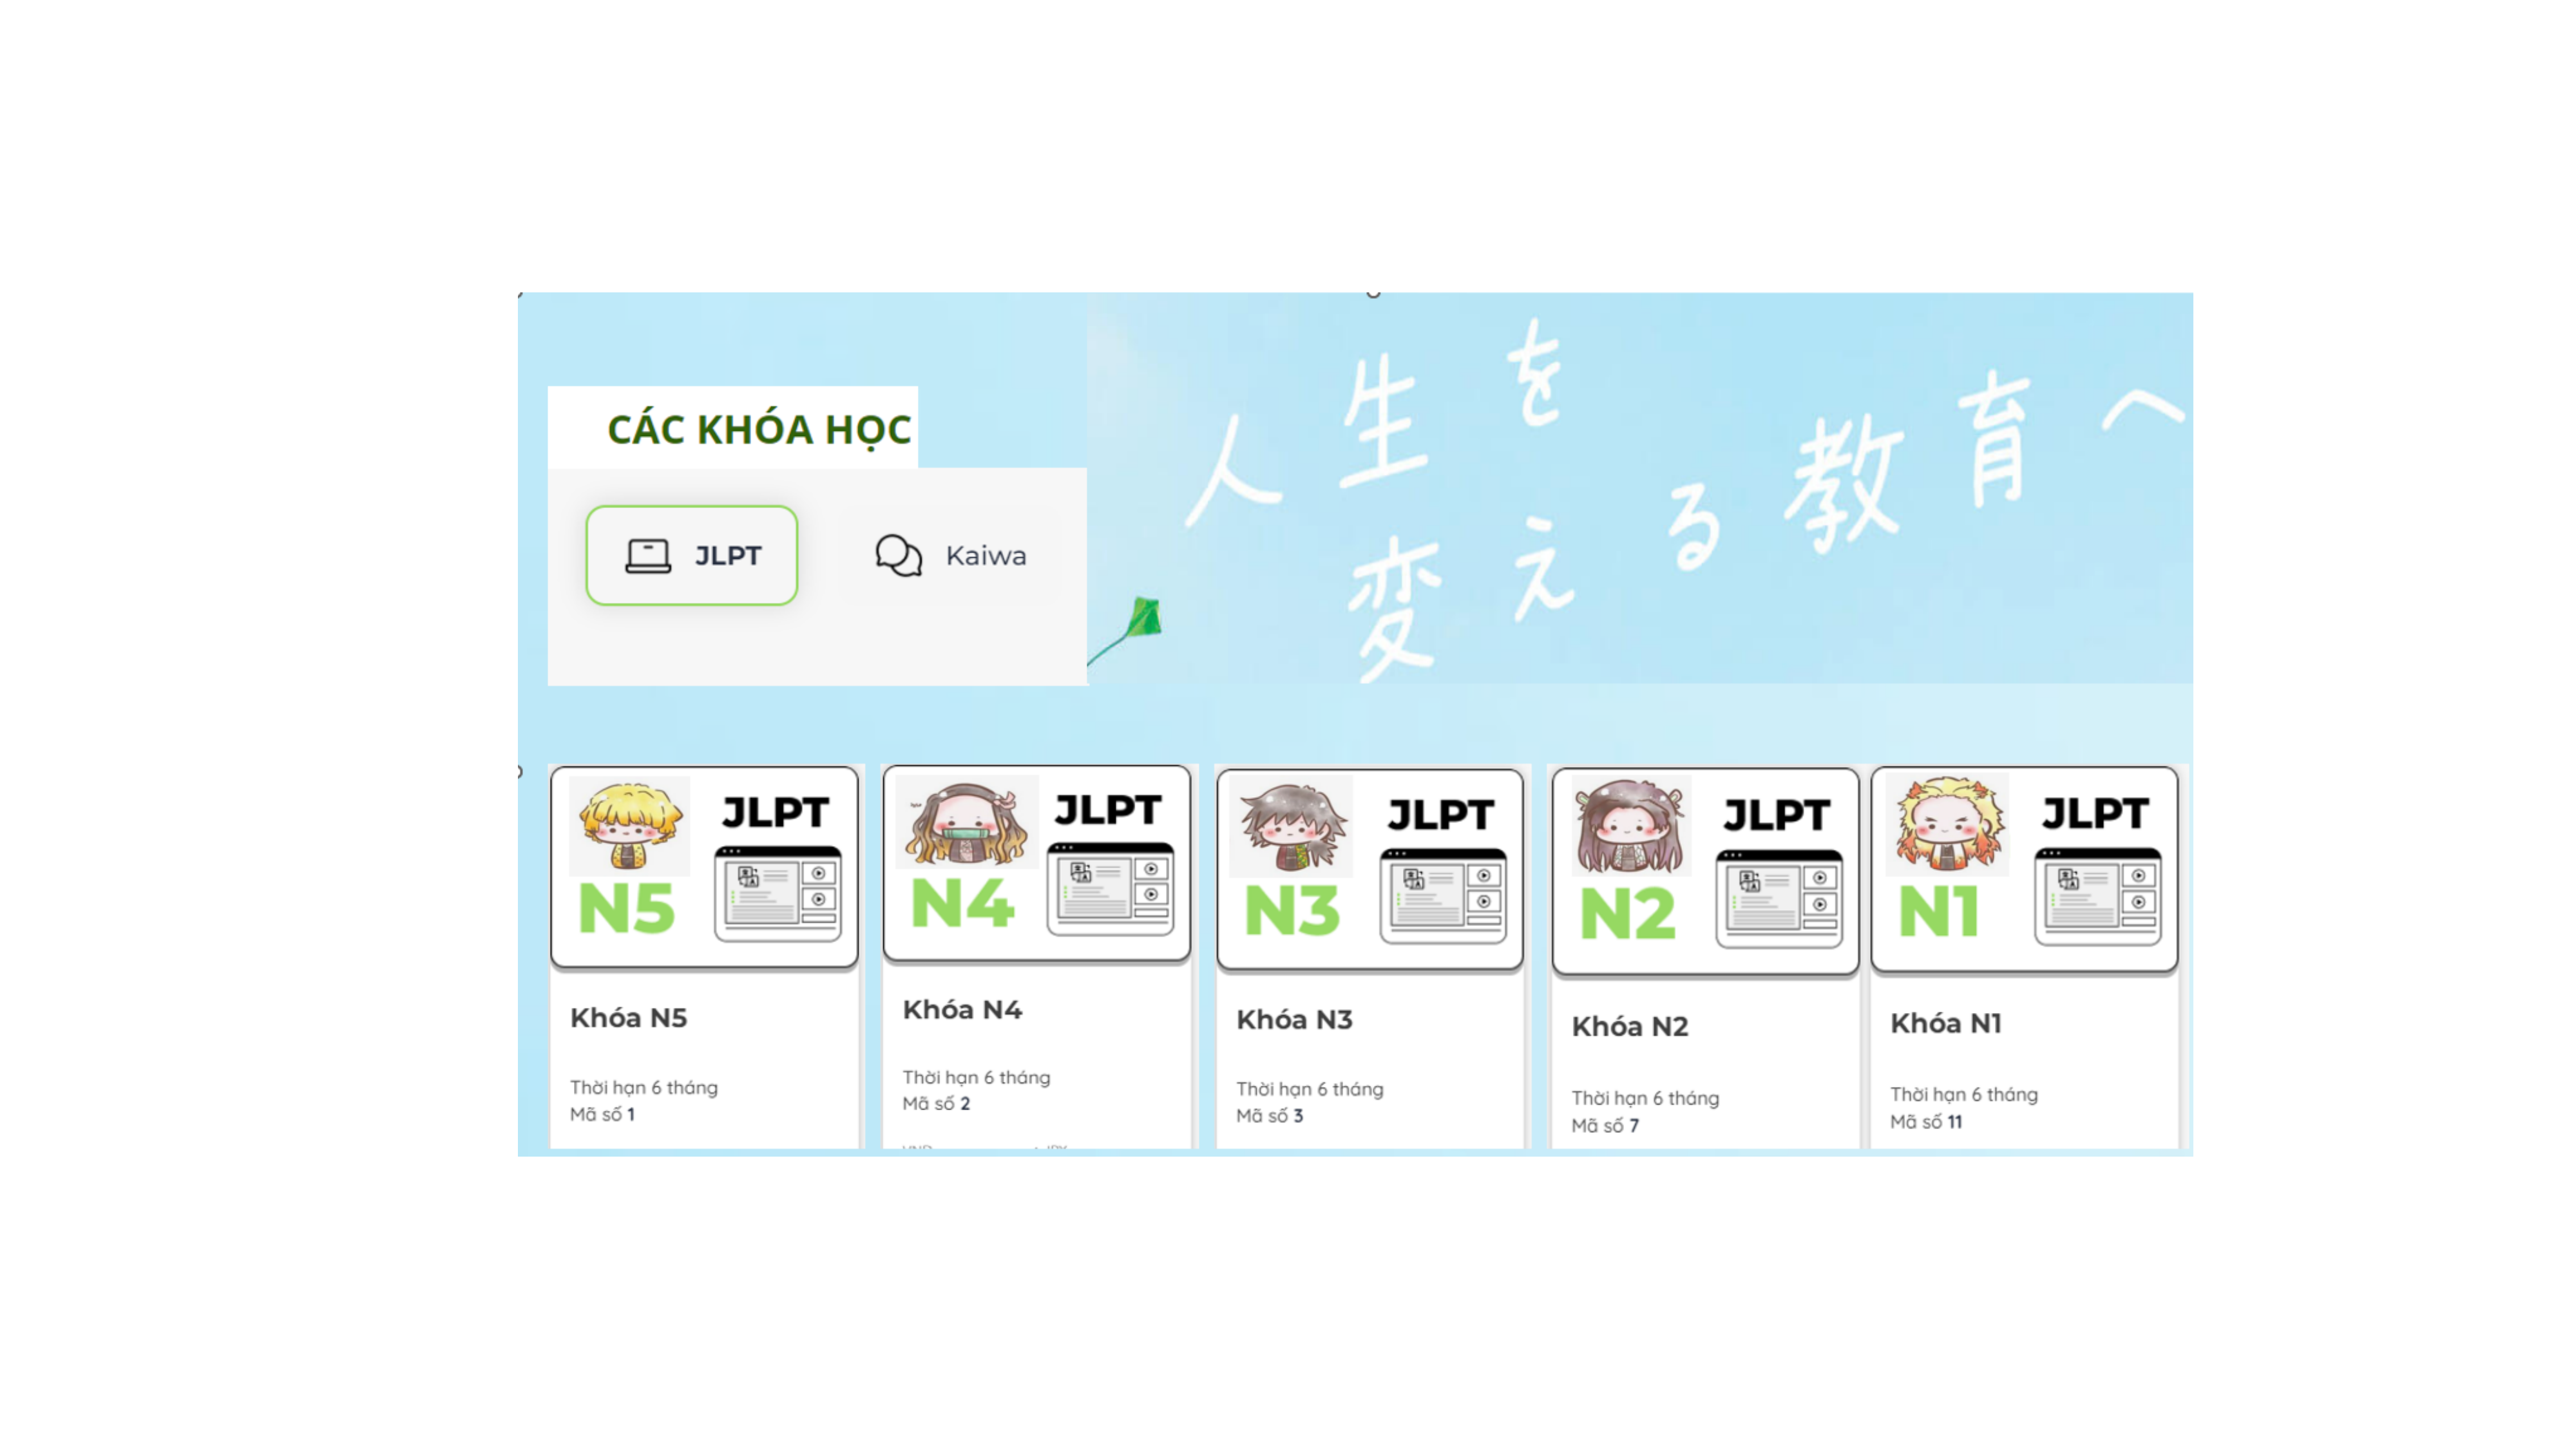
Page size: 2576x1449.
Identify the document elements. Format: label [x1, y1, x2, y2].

picture [518, 292, 2193, 1157]
